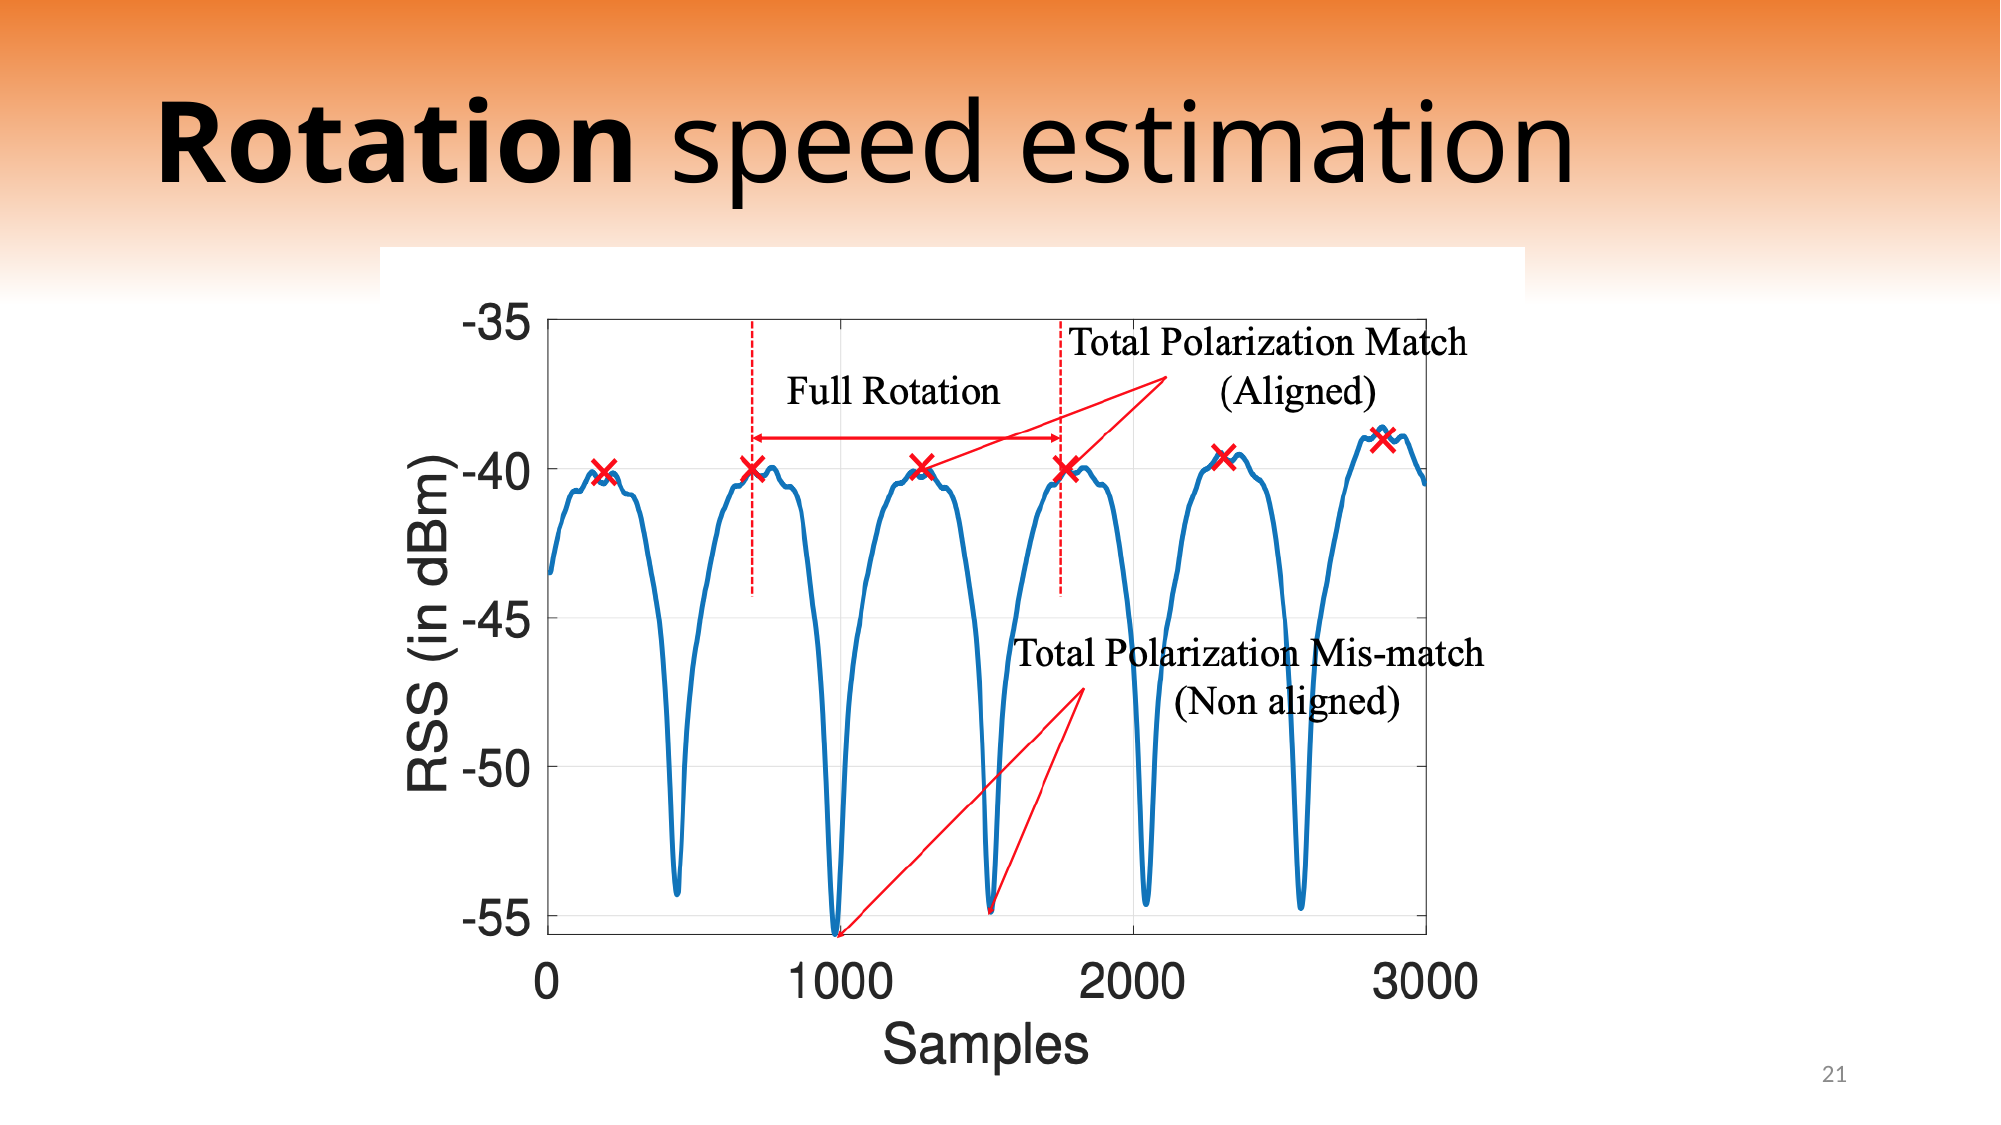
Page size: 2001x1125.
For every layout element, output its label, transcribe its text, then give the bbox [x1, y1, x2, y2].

title Rotation speed estimation [137, 37, 1863, 256]
slide_number 21 [1525, 1042, 1863, 1103]
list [380, 247, 1525, 1115]
